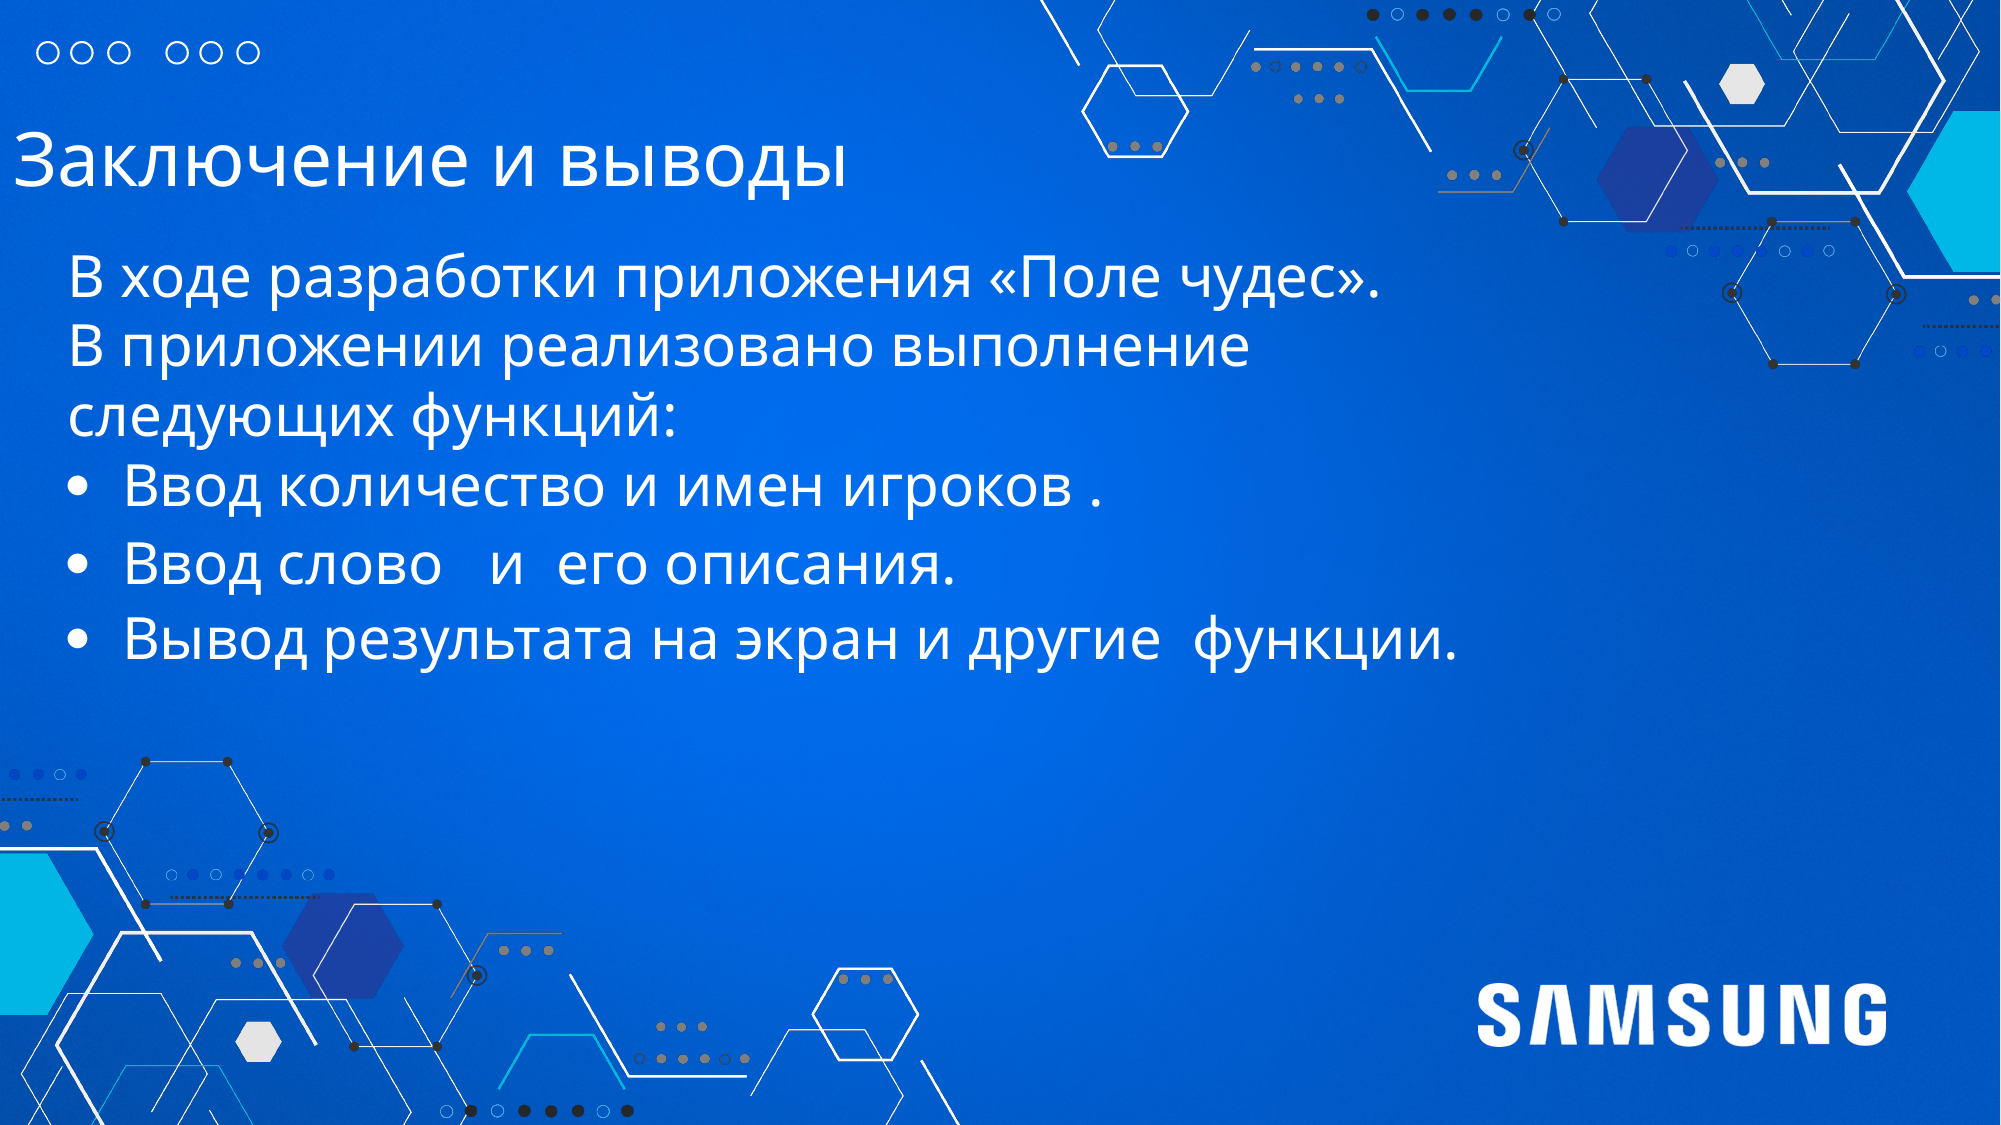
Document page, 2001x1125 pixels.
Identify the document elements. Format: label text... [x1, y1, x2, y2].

picture [0, 0, 2001, 1125]
text_box В ходе разработки приложения «Поле чудес». В приложении реализовано выполнение следующих функций:  Ввод количество и имен игроков .  Ввод слово и его описания.  Вывод результата на экран и другие функции. [53, 231, 1505, 679]
text_box Заключение и выводы [0, 104, 865, 209]
